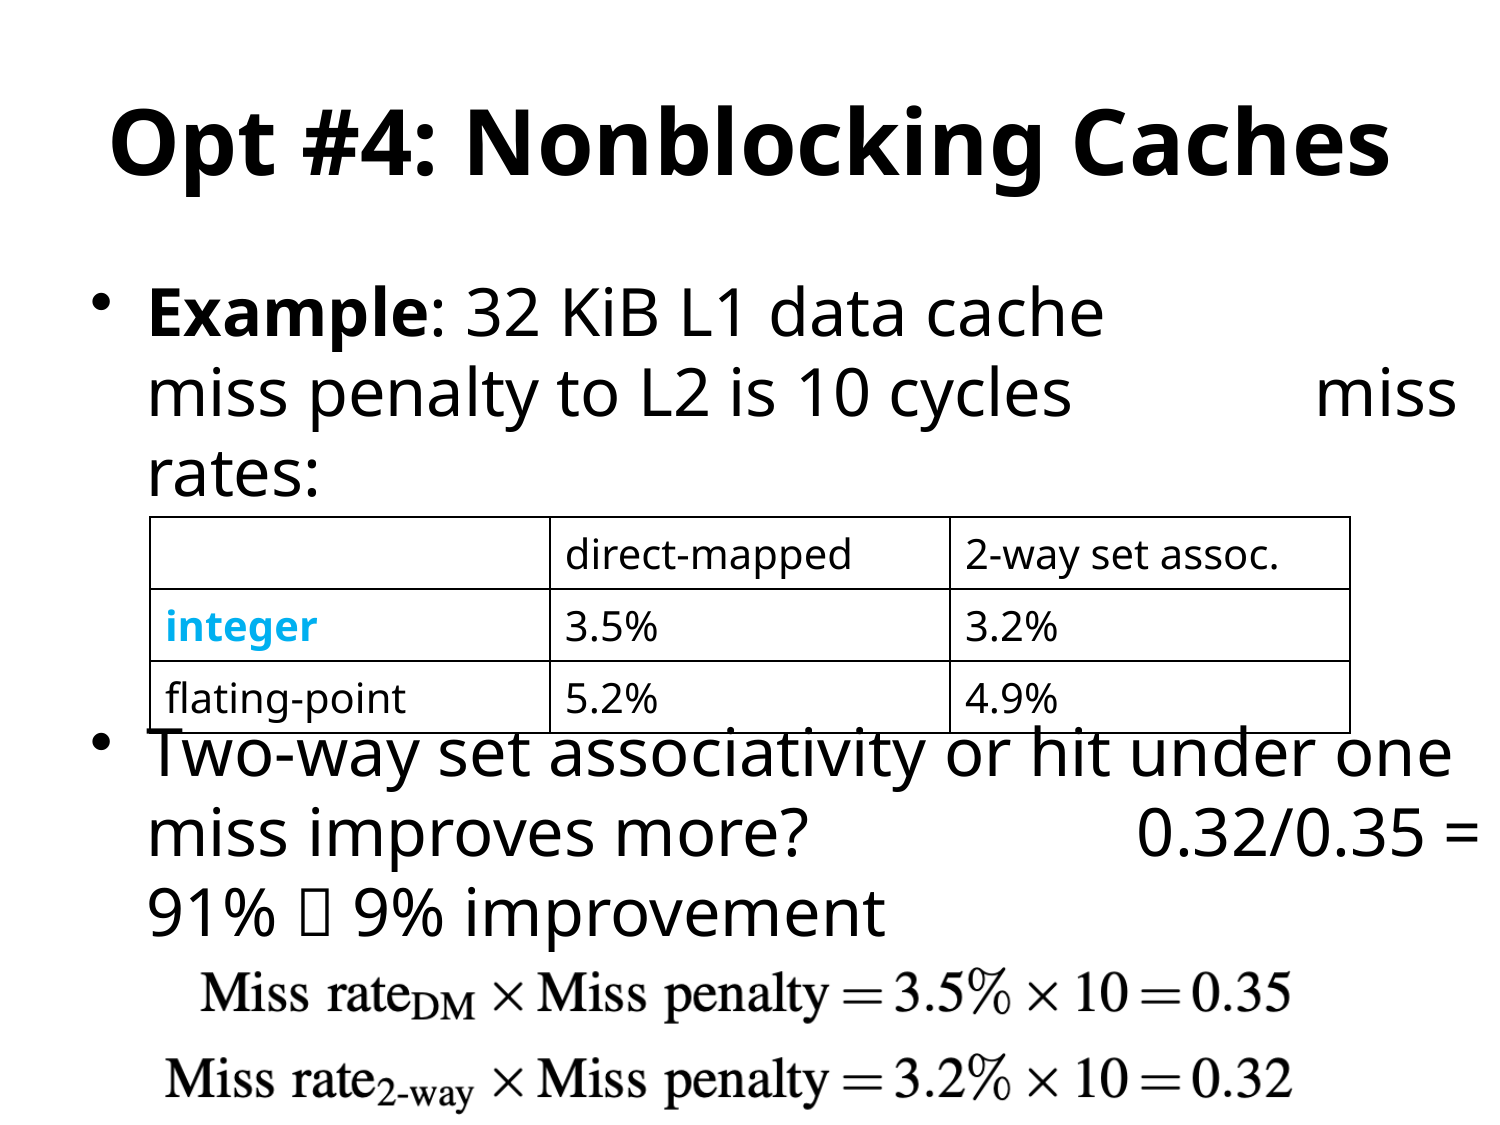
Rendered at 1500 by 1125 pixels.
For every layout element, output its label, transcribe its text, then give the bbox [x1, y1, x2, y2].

title Opt #4: Nonblocking Caches [0, 45, 1500, 233]
table_cell 3.5% [551, 590, 949, 660]
table_header [151, 518, 549, 588]
list Example: 32 KiB L1 data cache miss penalty to L2 is 10 cycles miss rates: Two-way set associativity or hit under one miss improves more? 0.32/0.35 = 91%  9% improvement [75, 262, 1500, 1125]
picture [162, 966, 1299, 1117]
table_cell integer [151, 590, 549, 660]
table_cell 3.2% [951, 590, 1349, 660]
table_cell 5.2% [551, 662, 949, 732]
table_cell flating-point [151, 662, 549, 732]
table_cell 4.9% [951, 662, 1349, 732]
table_header direct-mapped [551, 518, 949, 588]
table_header 2-way set assoc. [951, 518, 1349, 588]
